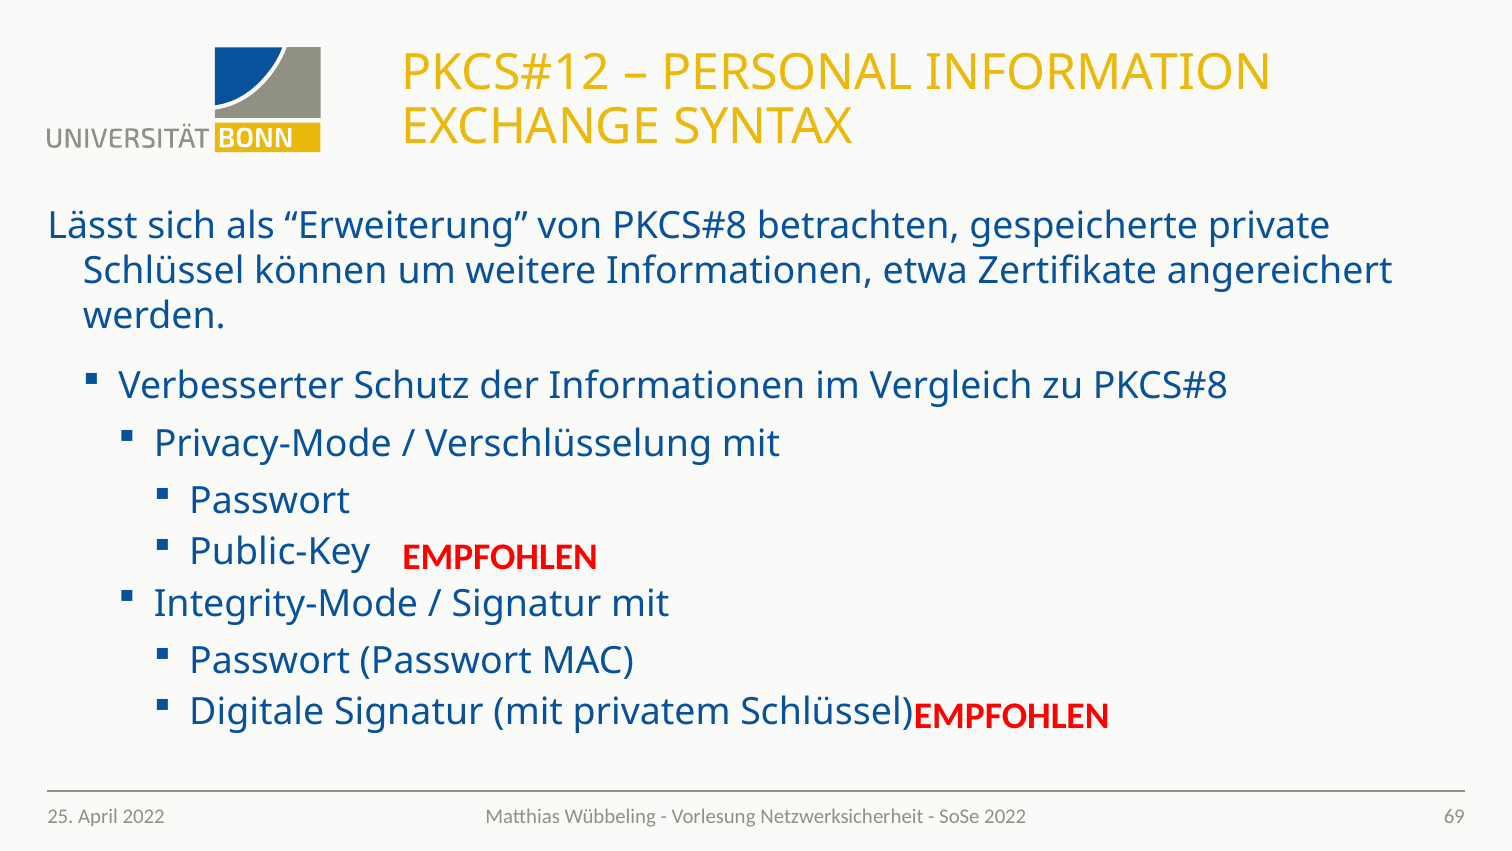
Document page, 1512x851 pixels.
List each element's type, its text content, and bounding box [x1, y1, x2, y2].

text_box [385, 524, 1126, 745]
list Lässt sich als “Erweiterung” von PKCS#8 betrachten, gespeicherte private Schlüssel können um weitere Informationen, etwa Zertifikate angereichert werden. Verbesserter Schutz der Informationen im Vergleich zu PKCS#8 Privacy-Mode / Verschlüsselung mit Passwort Public-Key Integrity-Mode / Signatur mit Passwort (Passwort MAC) Digitale Signatur (mit privatem Schlüssel) [47, 200, 1465, 745]
title PKCS#12 – Personal information exchange syntax [401, 47, 1465, 154]
footer Matthias Wübbeling - Vorlesung Netzwerksicherheit - SoSe 2022 [342, 791, 1170, 839]
slide_number 69 [1370, 791, 1465, 839]
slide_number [47, 791, 189, 839]
